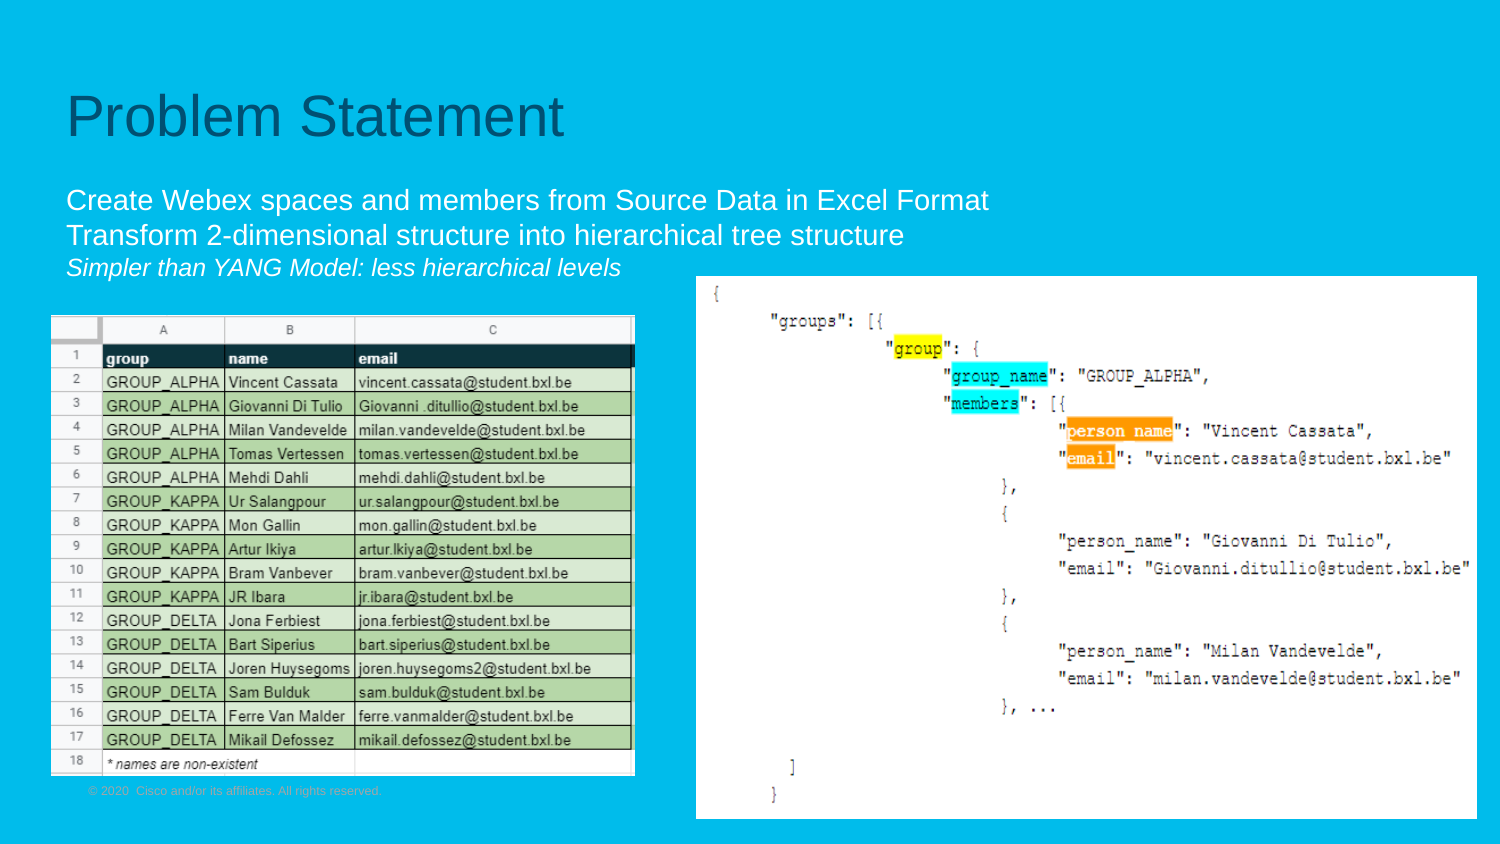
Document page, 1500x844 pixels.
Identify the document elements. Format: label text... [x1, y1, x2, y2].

picture [52, 316, 634, 775]
title Problem Statement [51, 72, 1449, 167]
list Create Webex spaces and members from Source Data in Excel Format Transform 2-dimensional structure into hierarchical tree structure Simpler than YANG Model: less hierarchical levels [51, 169, 1449, 294]
picture [697, 277, 1476, 818]
